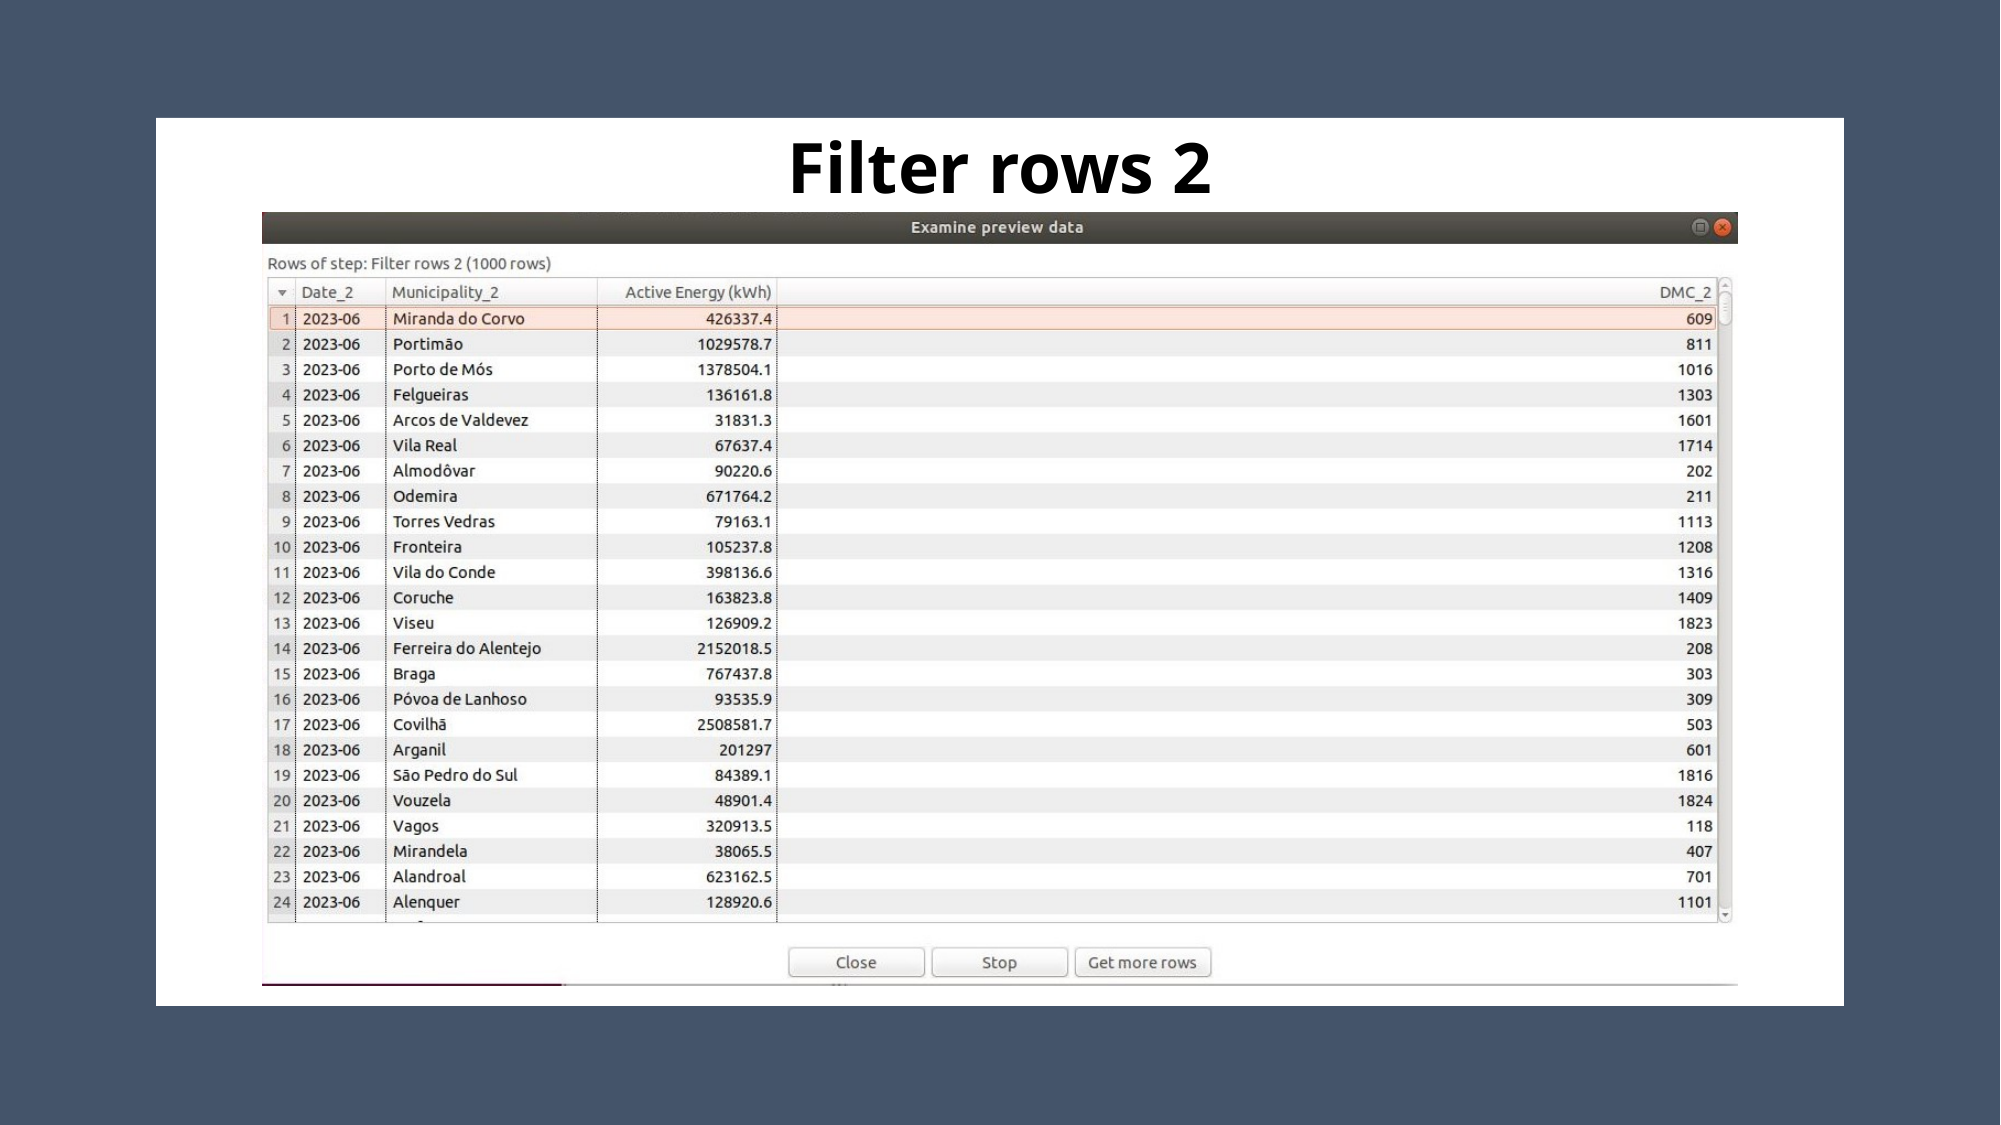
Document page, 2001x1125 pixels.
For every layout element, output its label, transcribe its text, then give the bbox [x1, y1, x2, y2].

title Filter rows 2 [156, 113, 1844, 233]
picture [262, 212, 1738, 986]
